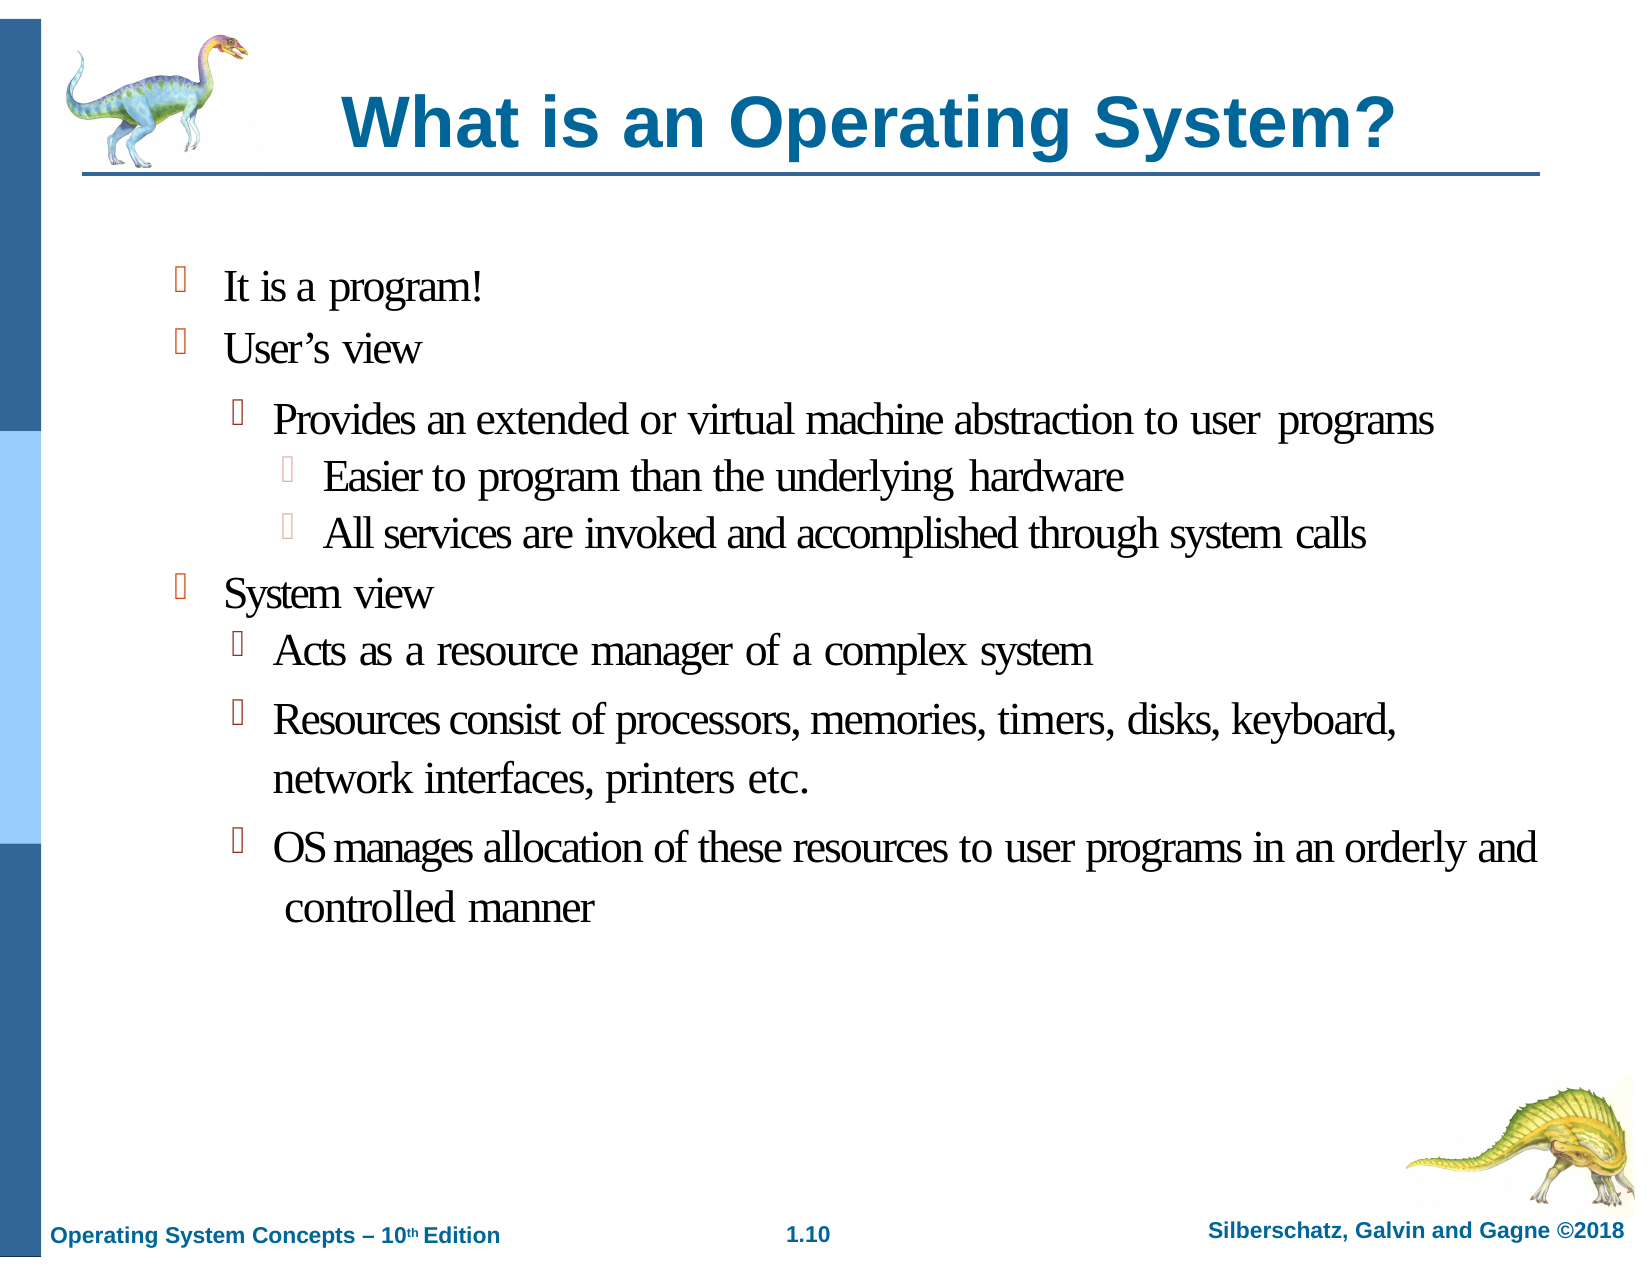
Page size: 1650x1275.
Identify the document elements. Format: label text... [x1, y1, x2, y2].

title What is an Operating System? [248, 72, 1402, 246]
text_box [0, 431, 42, 1257]
slide_number 1. [783, 1219, 838, 1275]
slide_number Operating System Concepts – 10th Edition [47, 1221, 508, 1275]
text_box [1402, 1074, 1635, 1218]
footer Silberschatz, Galvin and Gagne ©2018 [1206, 1215, 1626, 1275]
picture [51, 18, 268, 183]
text_box It is a program! User’s view Provides an extended or virtual machine abstraction to user programs Easier to program than the underlying hardware All services are invoked and accomplished through system calls System view Acts as a resource manager of a complex system Resources consist of processors, memories, timers, disks, keyboard, network interfaces, printers etc. OS manages allocation of these resources to user programs in an orderly and controlled manner [172, 246, 1546, 932]
